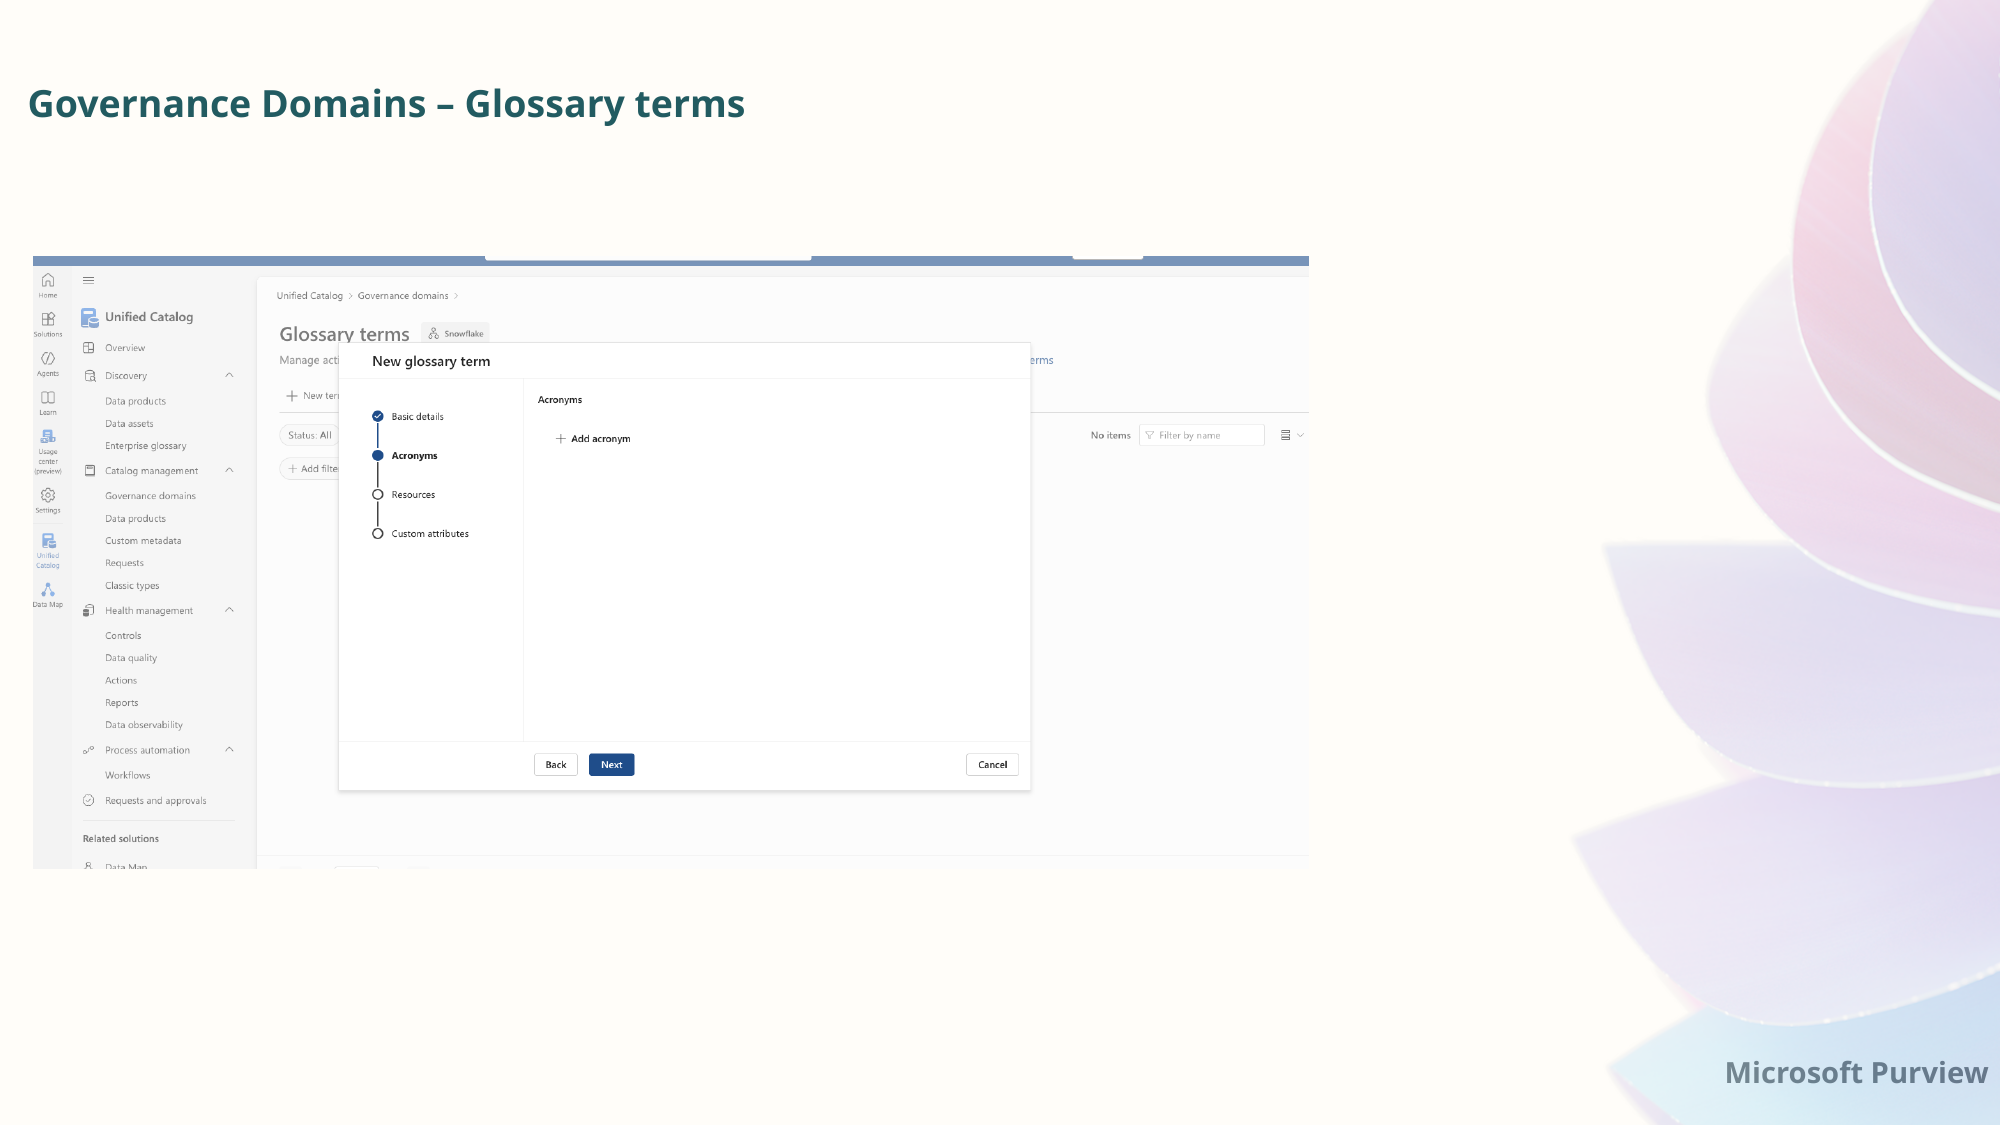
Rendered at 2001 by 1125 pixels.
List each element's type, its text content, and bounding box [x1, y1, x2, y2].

text_box Governance Domains – Glossary terms [12, 72, 762, 133]
picture [33, 256, 1309, 869]
